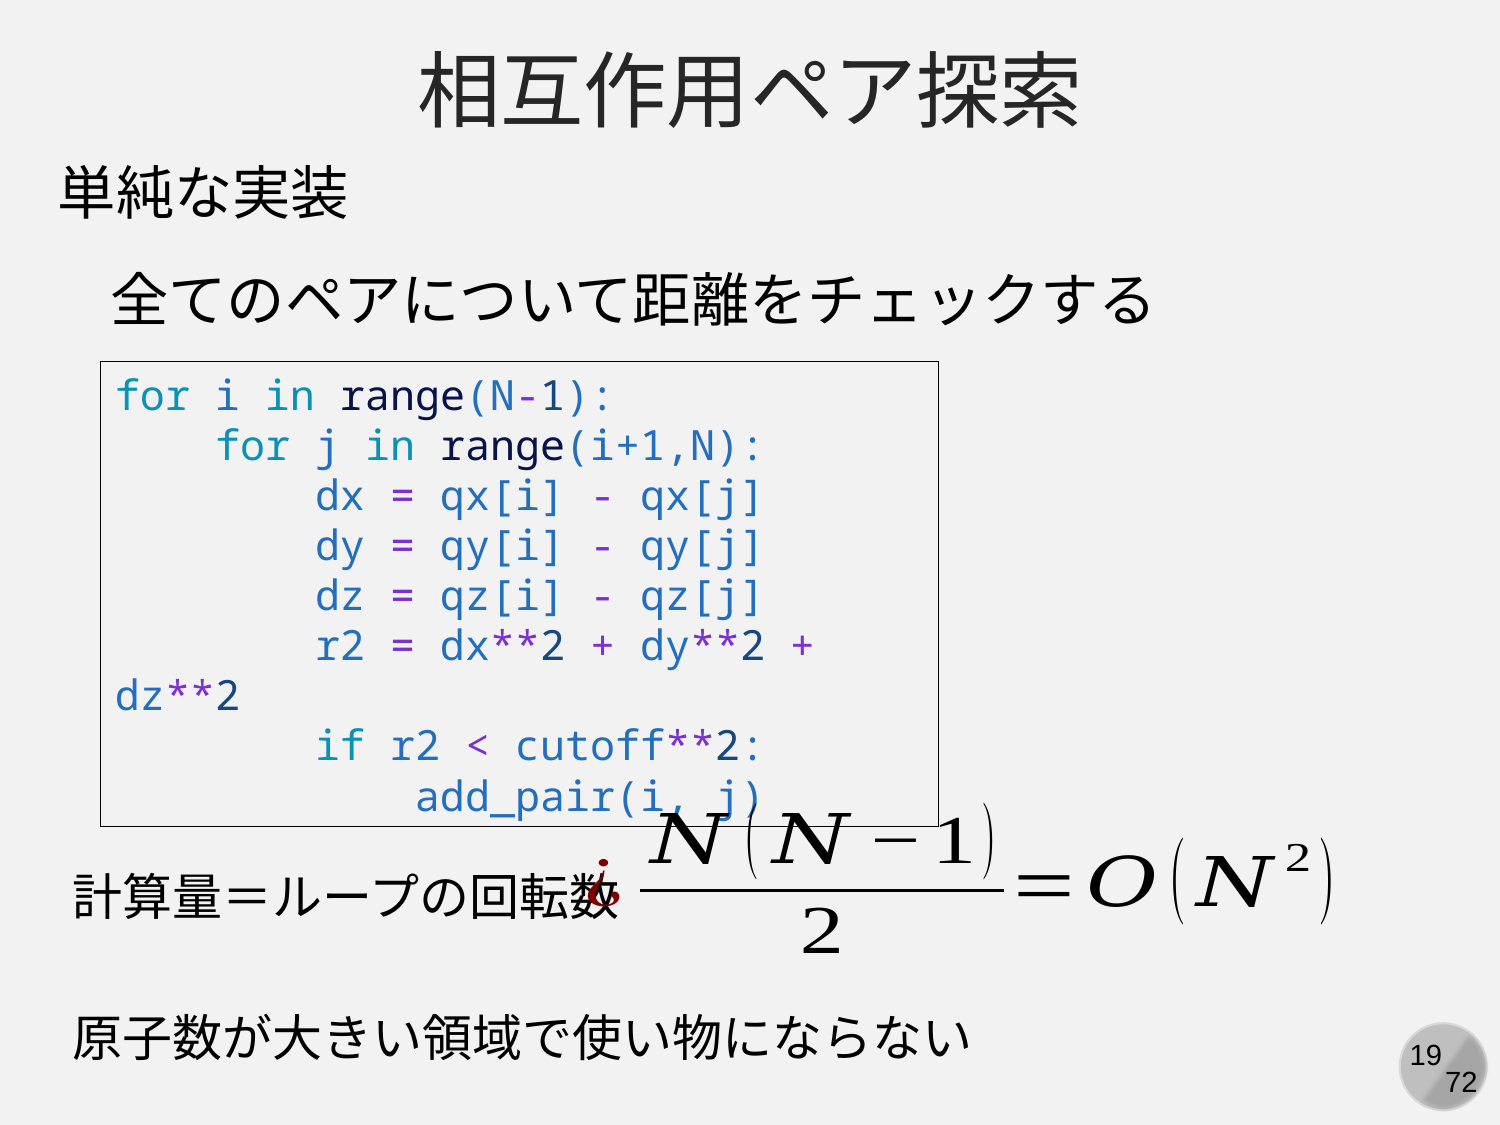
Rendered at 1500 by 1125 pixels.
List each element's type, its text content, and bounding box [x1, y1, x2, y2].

list 相互作用ペア探索 [0, 31, 1500, 155]
text_box 全てのペアについて距離をチェックする [95, 255, 1173, 341]
text_box 計算量＝ループの回転数 [57, 857, 635, 933]
text_box for i in range(N-1): for j in range(i+1,N): dx = qx[i] - qx[j] dy = qy[i] - qy[j] dz = qz[i] - qz[j] r2 = dx**2 + dy**2 + dz**2 if r2 < cutoff**2: add_pair(i, j) [100, 361, 939, 827]
text_box 単純な実装 [43, 149, 365, 234]
text_box 原子数が大きい領域で使い物にならない [57, 999, 988, 1075]
